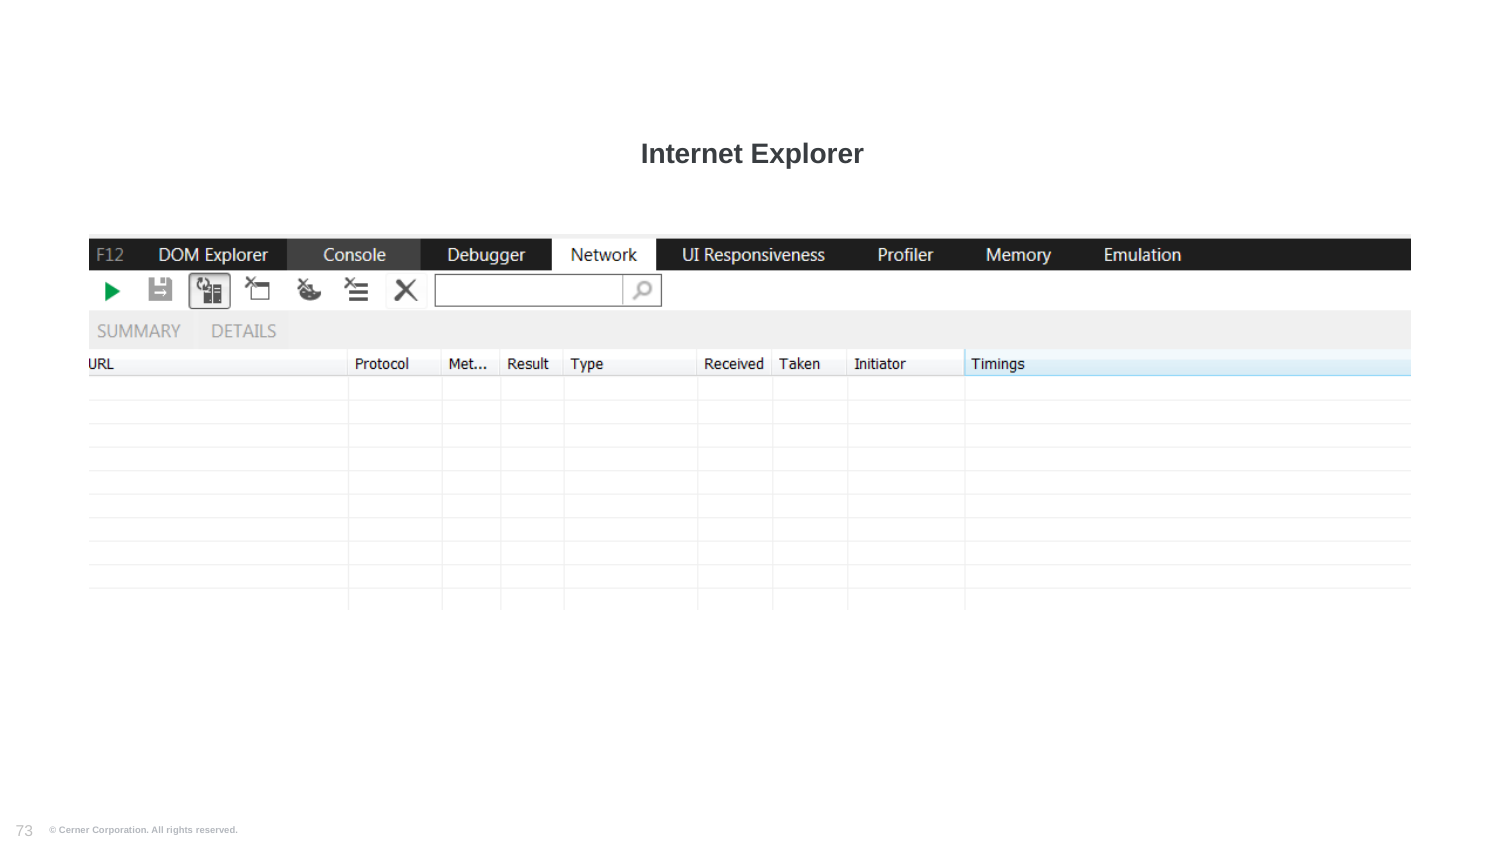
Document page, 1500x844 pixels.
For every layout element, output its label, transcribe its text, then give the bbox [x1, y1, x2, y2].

picture [88, 234, 1411, 610]
text_box Internet Explorer [371, 128, 1134, 177]
